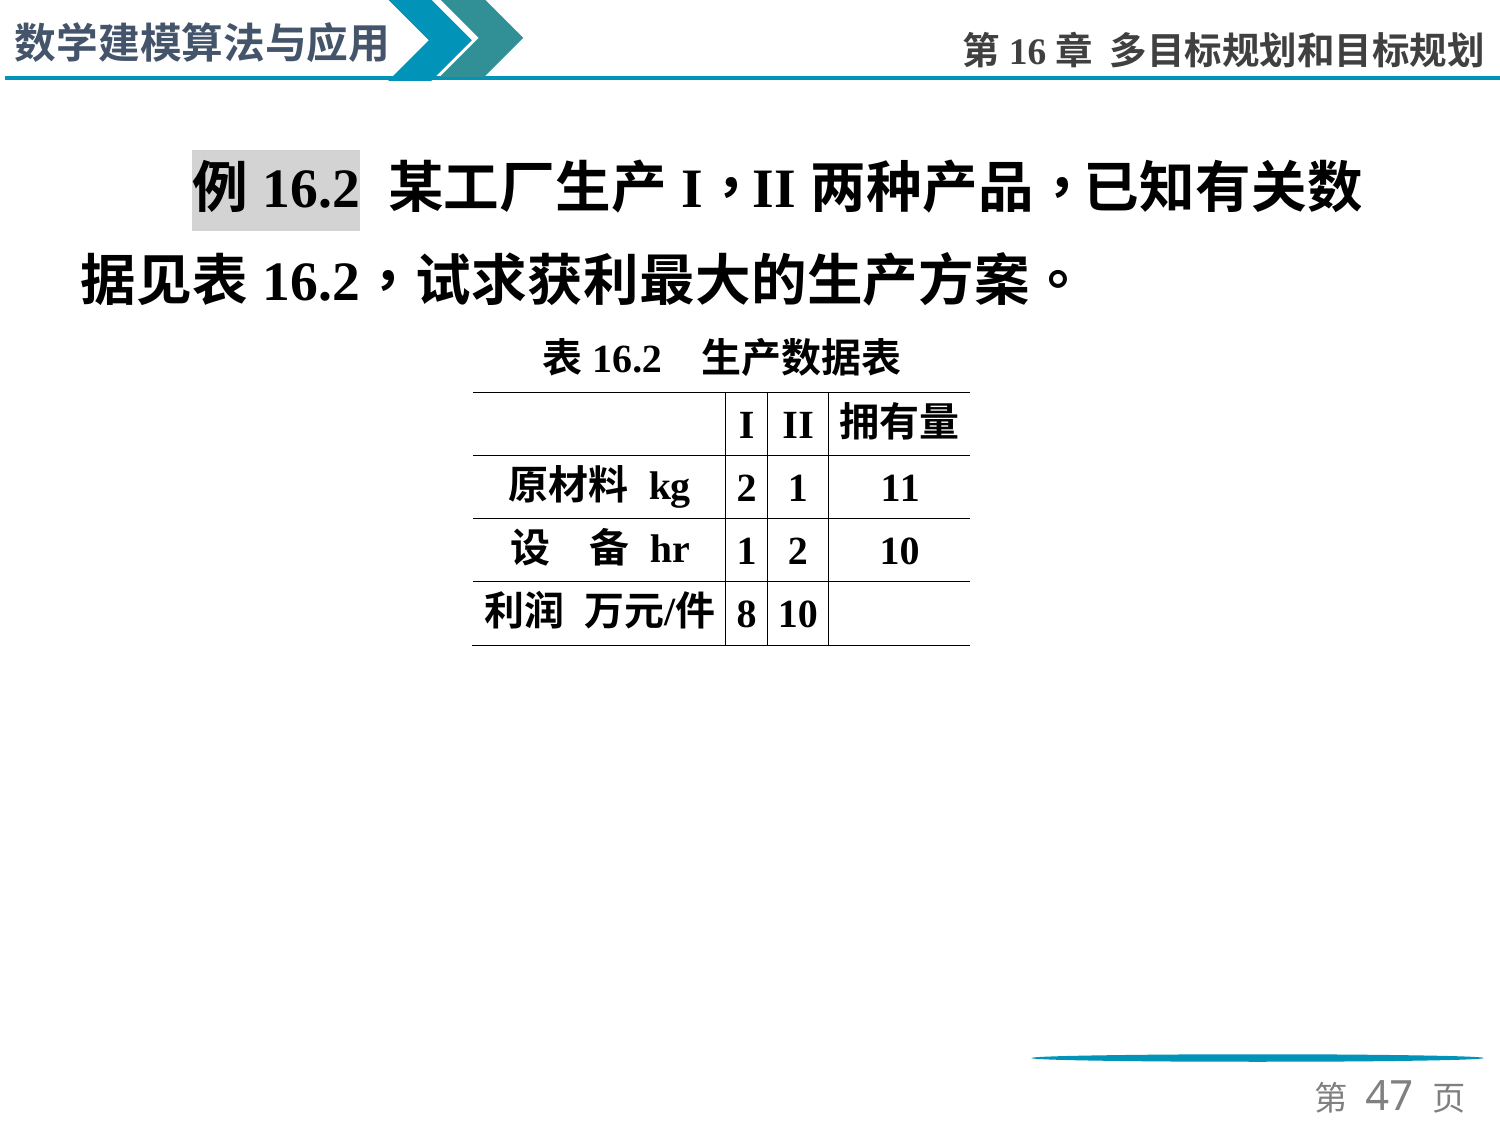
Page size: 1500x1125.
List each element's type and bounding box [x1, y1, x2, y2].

text_box [80, 143, 1361, 783]
